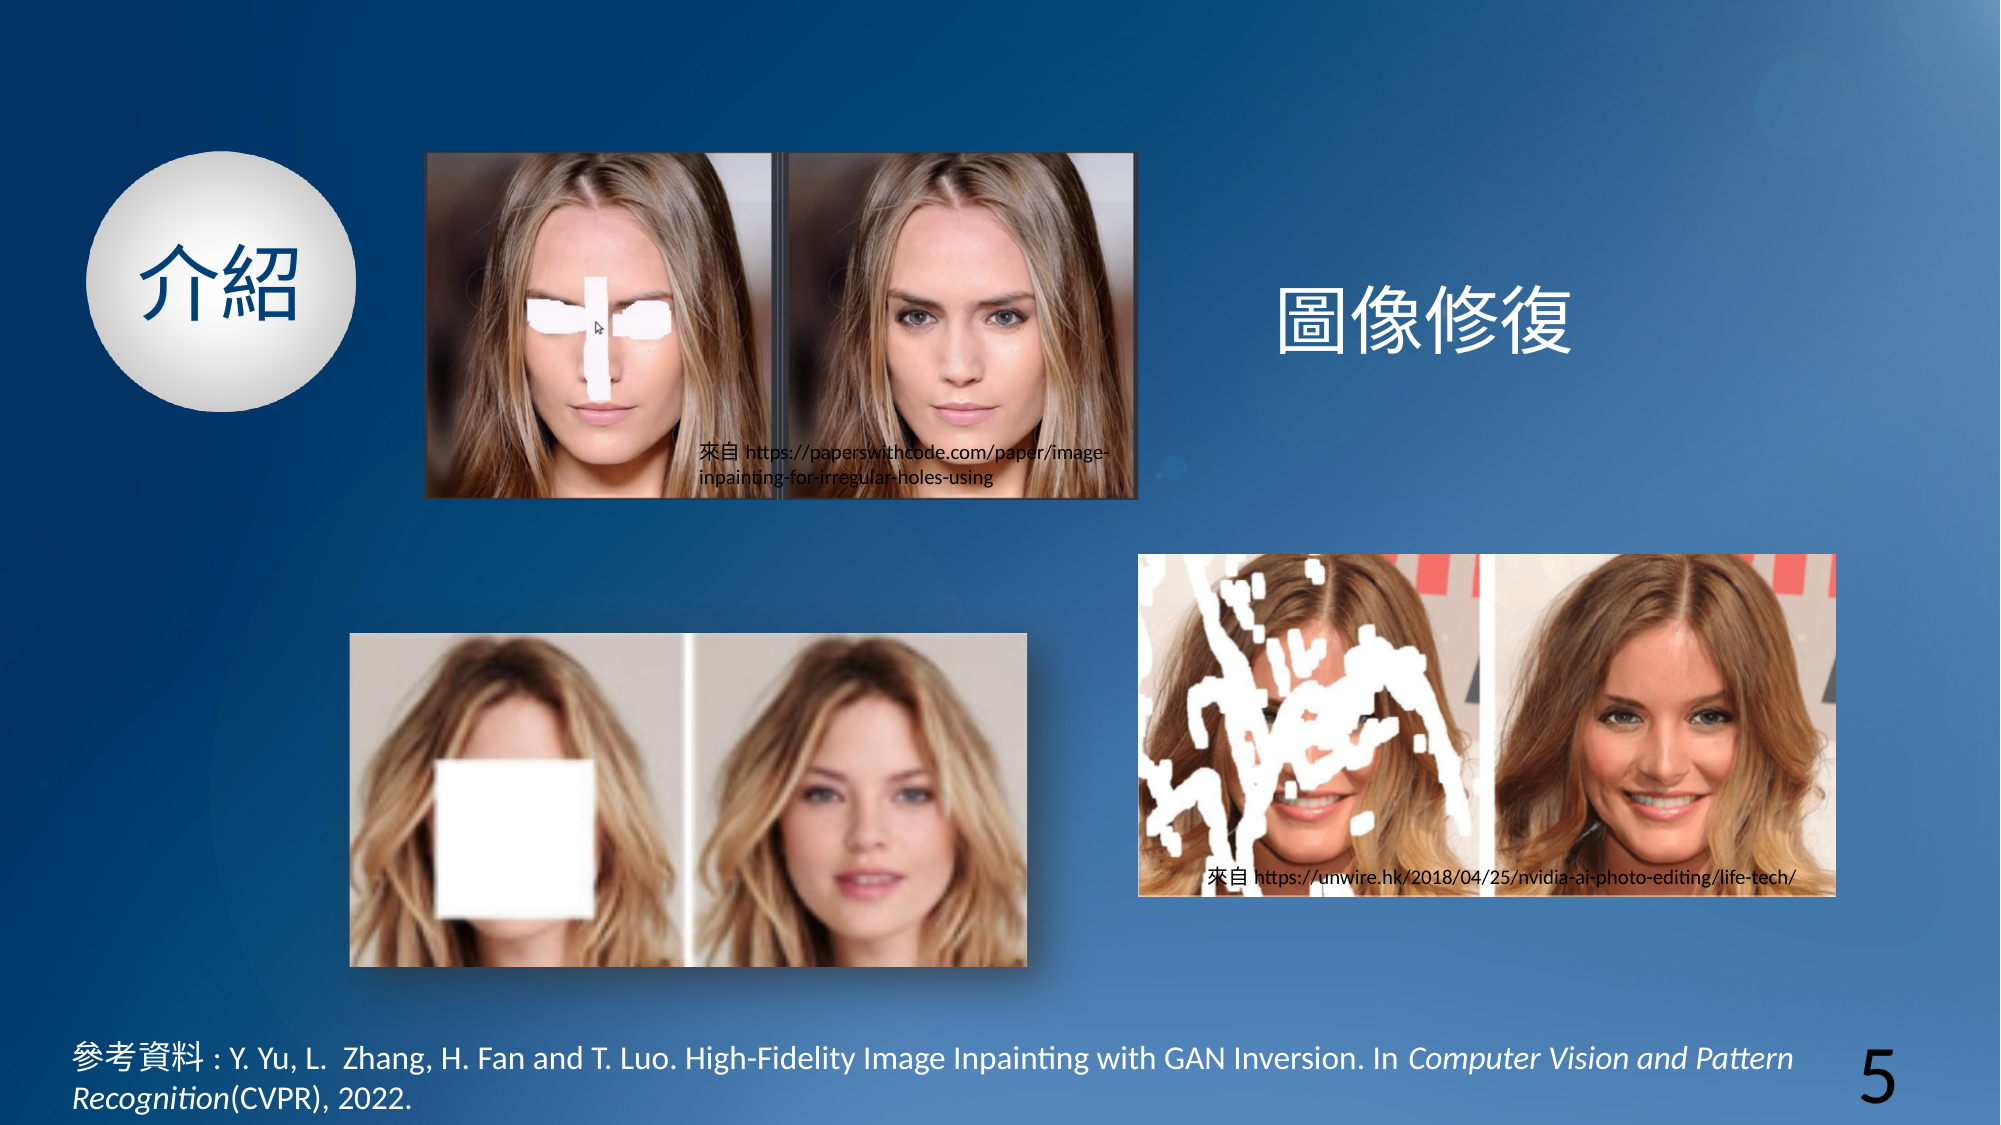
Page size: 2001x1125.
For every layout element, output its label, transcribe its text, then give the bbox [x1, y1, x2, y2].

slide_number 5 [1842, 1012, 2000, 1073]
picture [0, 0, 2000, 1125]
text_box 圖像修復 [1144, 265, 1737, 371]
text_box 參考資料: Y. Yu, L. Zhang, H. Fan and T. Luo. High-Fidelity Image Inpainting with GAN Inversion. In Computer Vision and Pattern Recognition(CVPR), 2022. [57, 1029, 1836, 1124]
